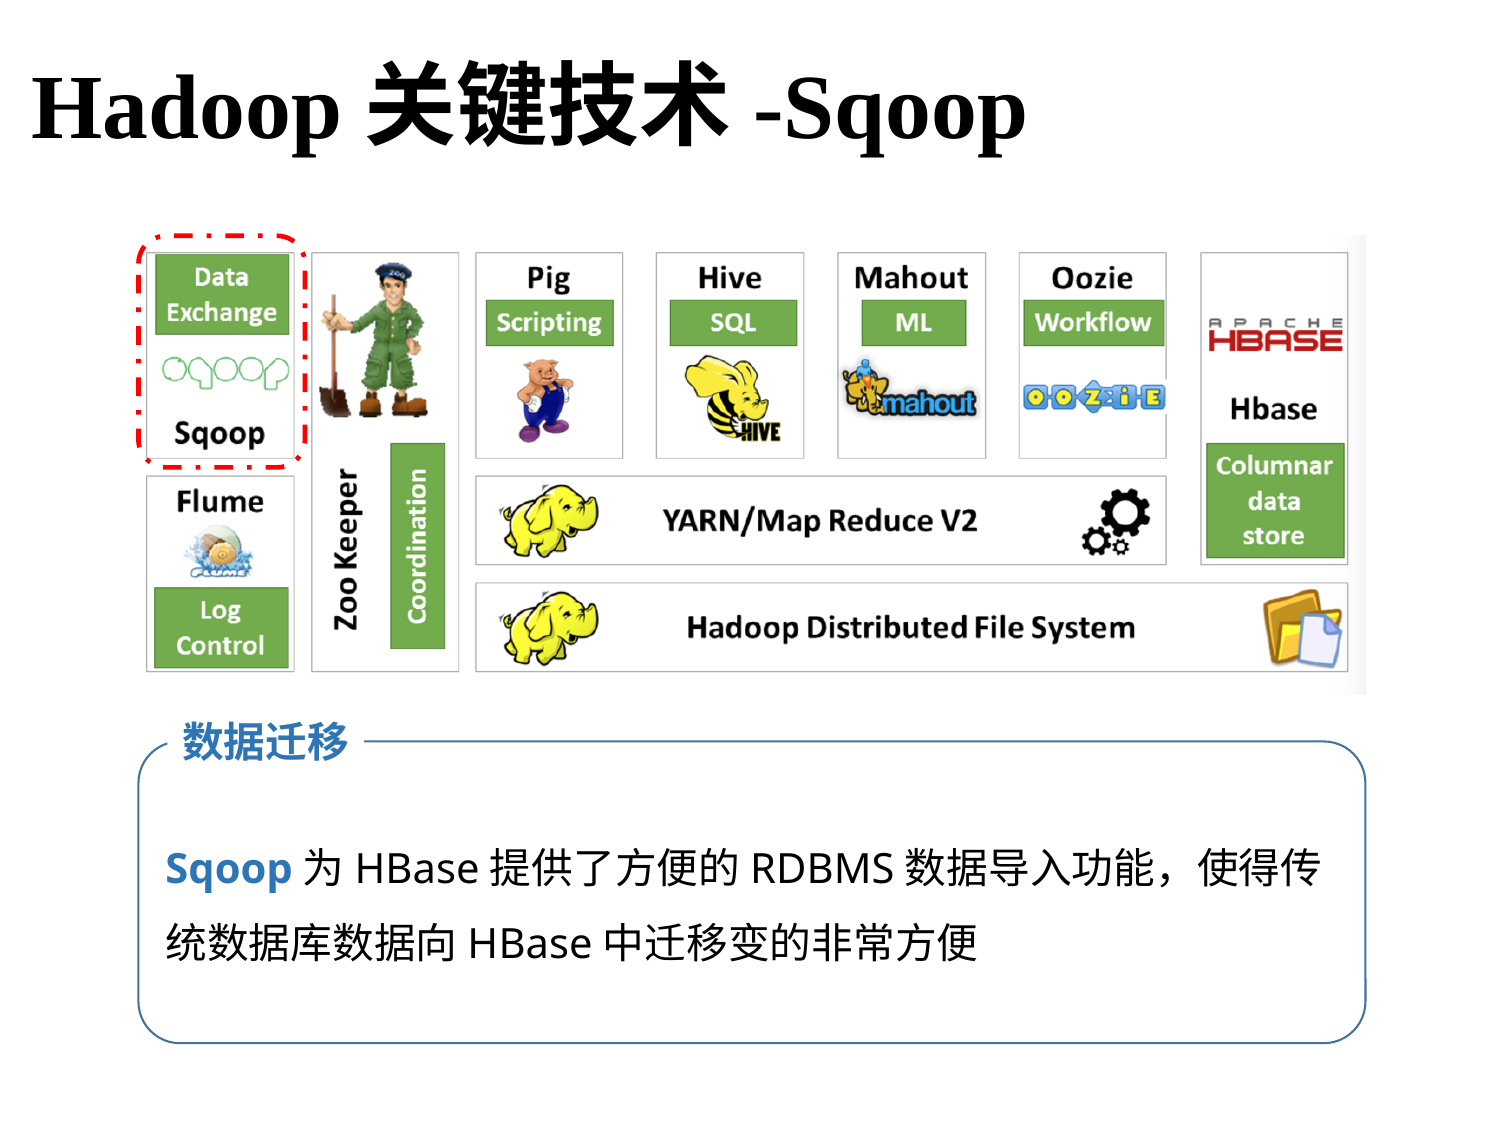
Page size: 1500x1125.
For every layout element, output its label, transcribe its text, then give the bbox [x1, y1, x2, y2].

text_box 数据迁移 [167, 708, 365, 774]
picture [138, 235, 1366, 696]
title Hadoop关键技术-Sqoop [16, 0, 1310, 218]
text_box Sqoop为HBase提供了方便的RDBMS数据导入功能，使得传统数据库数据向HBase中迁移变的非常方便 [137, 740, 1367, 1045]
